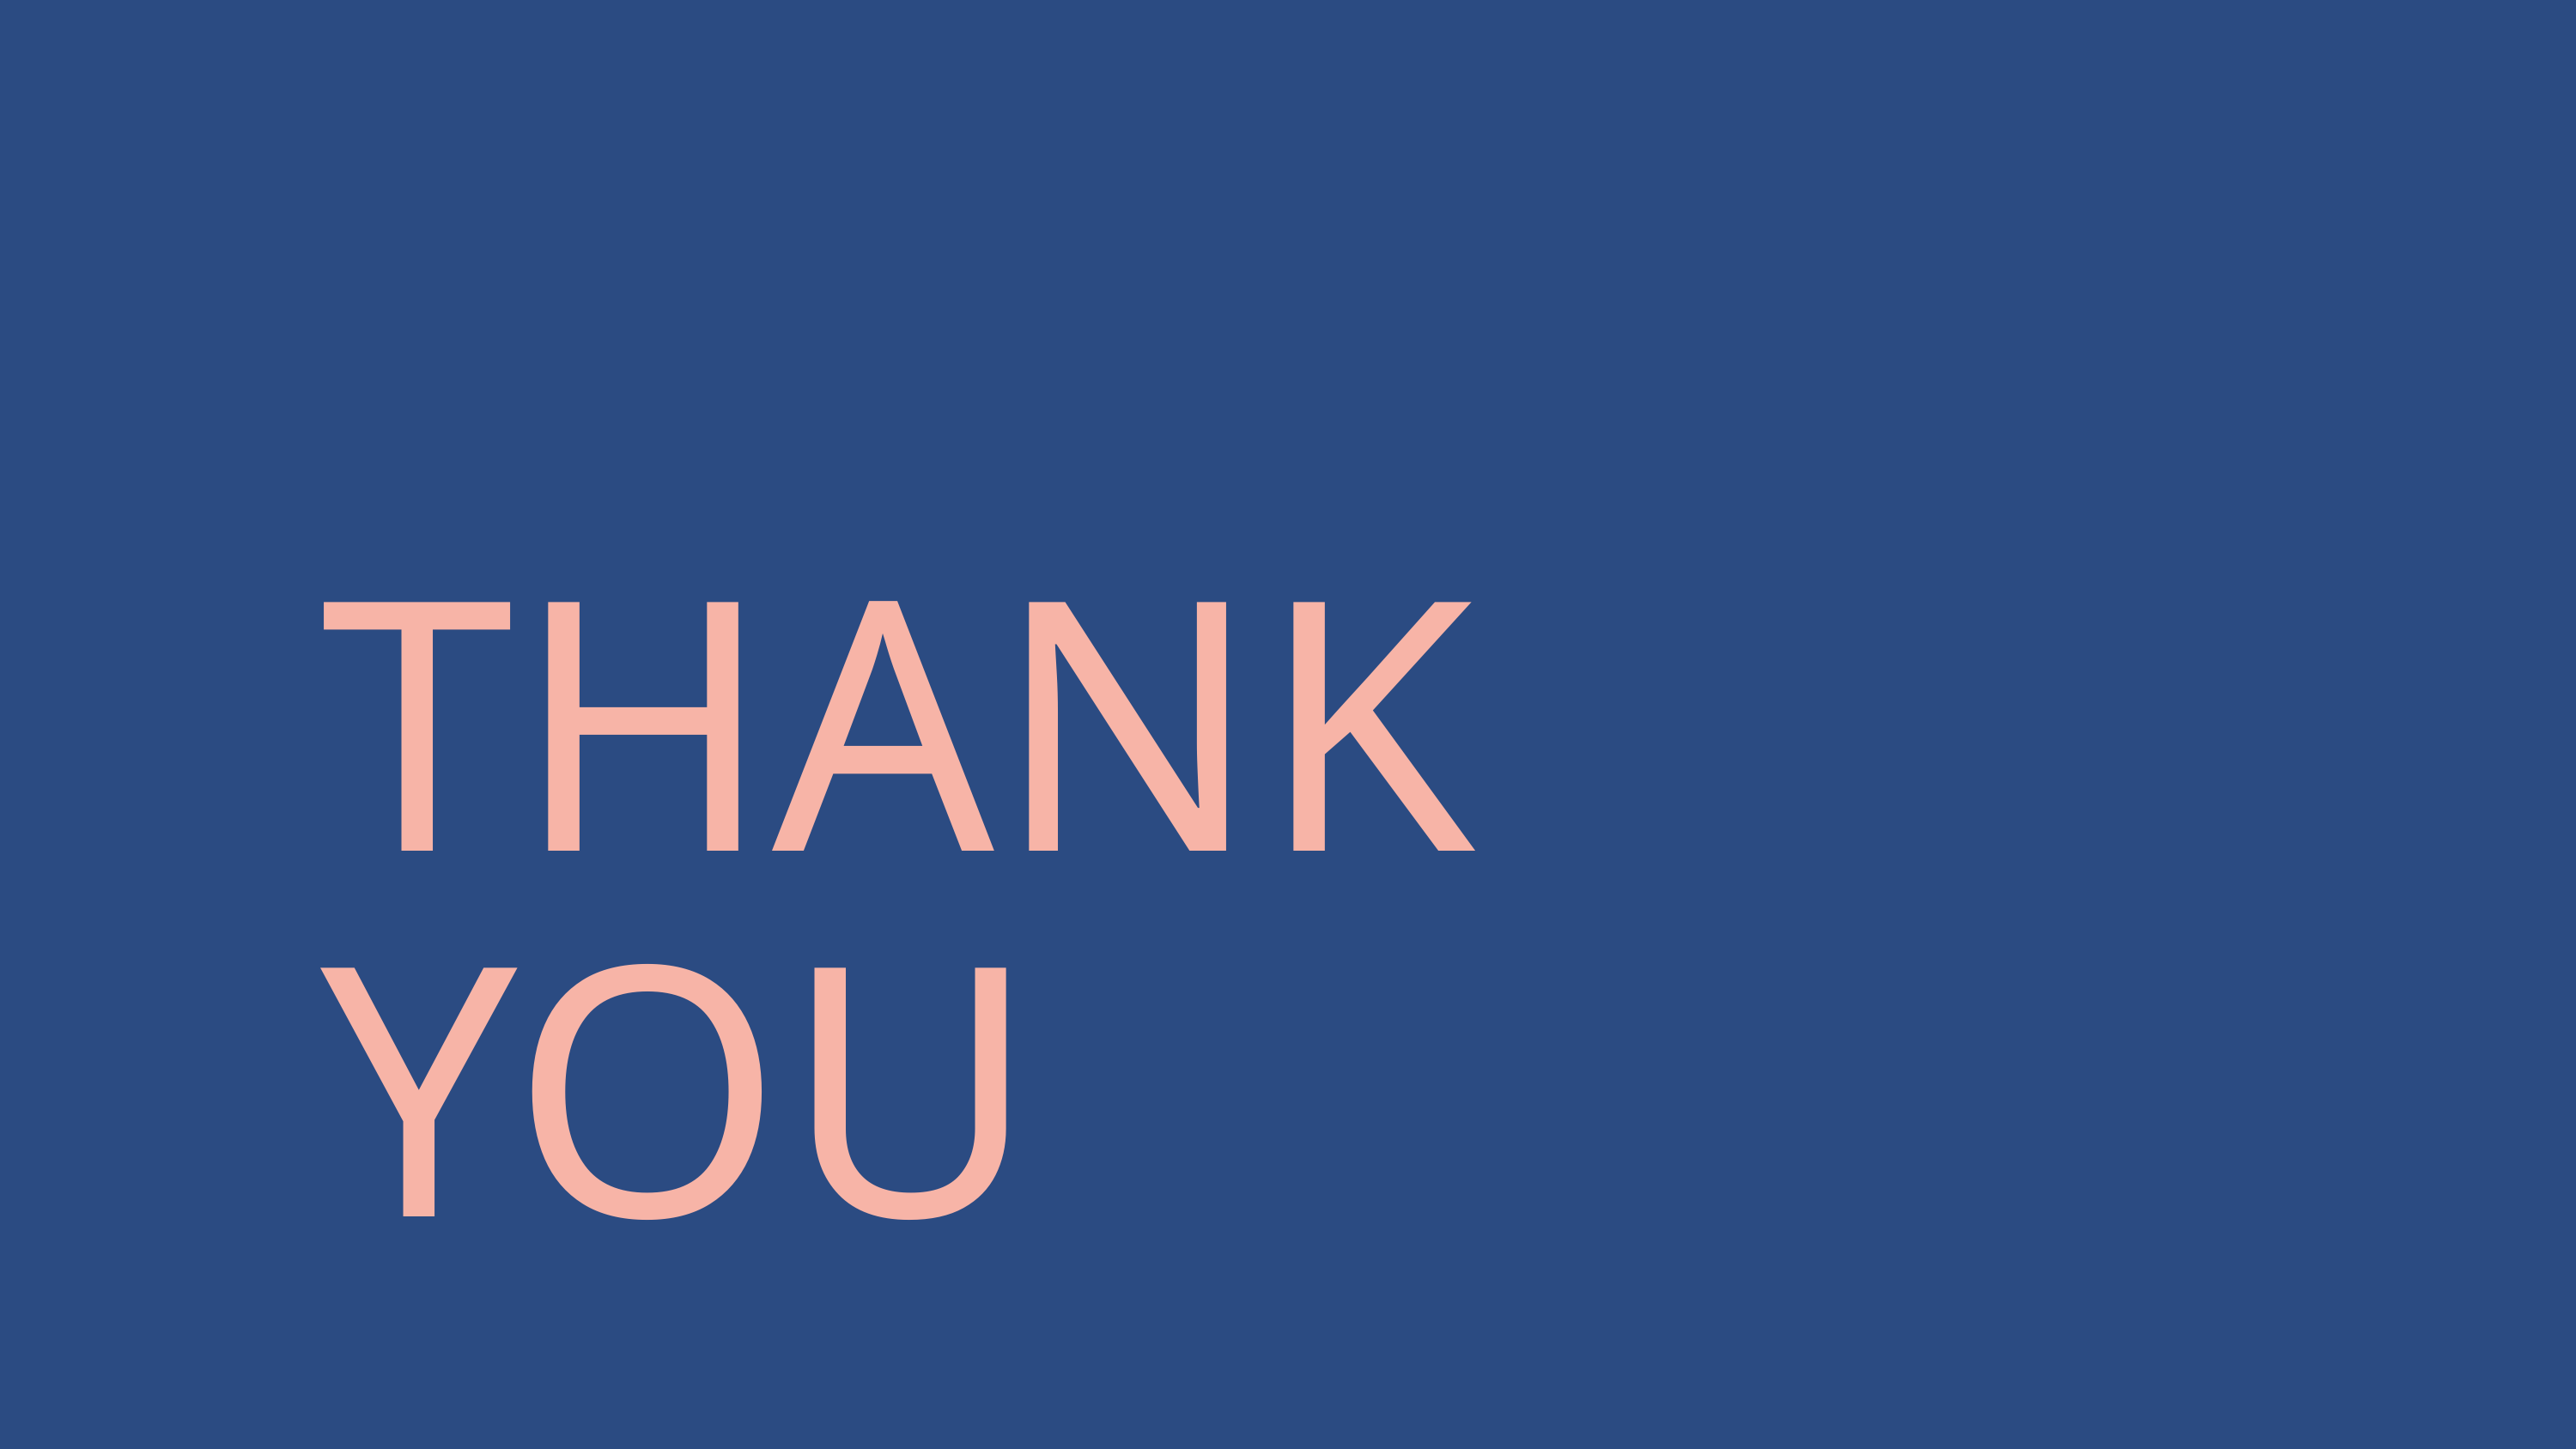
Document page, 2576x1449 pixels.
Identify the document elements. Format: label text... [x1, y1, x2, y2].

text_box THANK YOU [320, 555, 2256, 1287]
